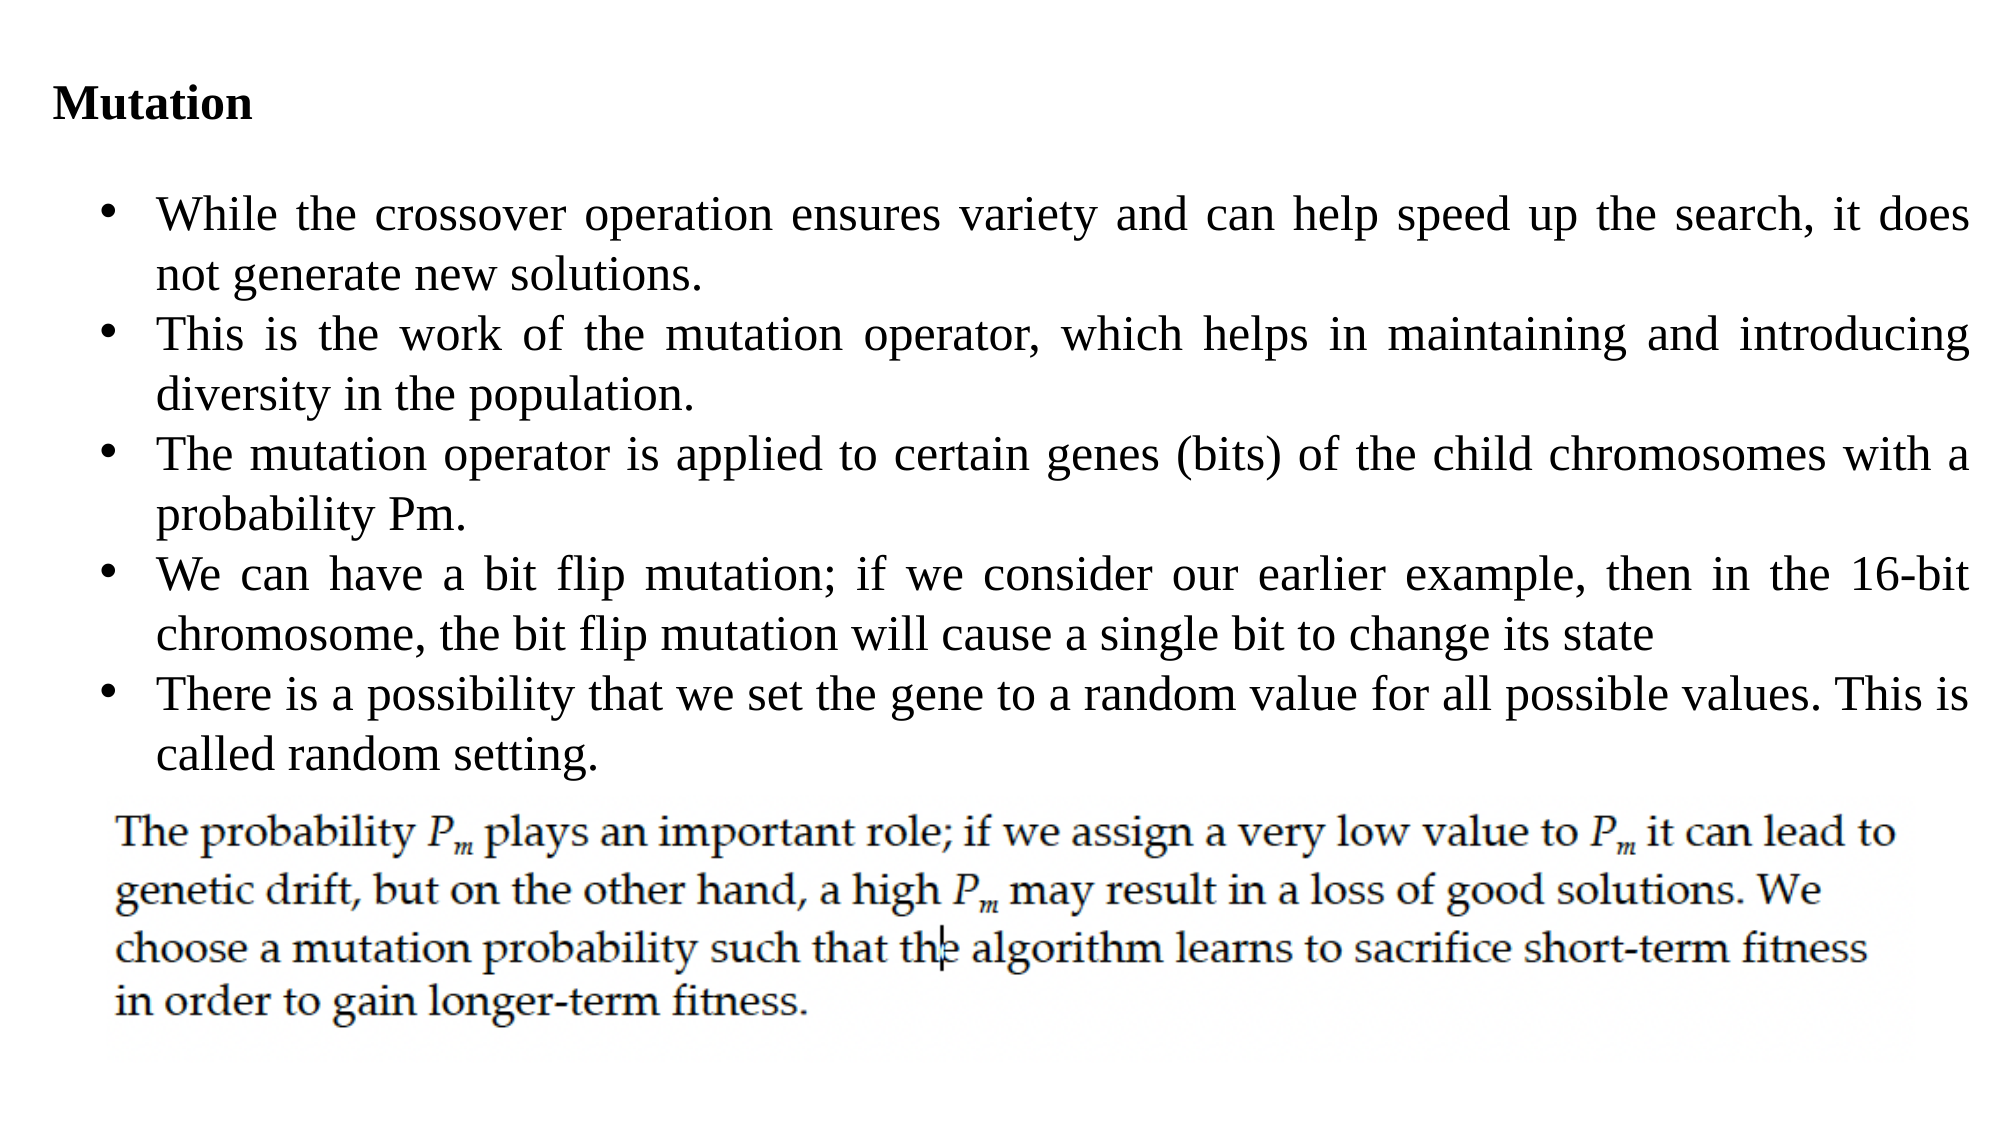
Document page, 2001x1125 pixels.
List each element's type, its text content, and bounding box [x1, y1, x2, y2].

text_box Mutation [37, 62, 268, 137]
text_box While the crossover operation ensures variety and can help speed up the search, it does not generate new solutions. This is the work of the mutation operator, which helps in maintaining and introducing diversity in the population. The mutation operator is applied to certain genes (bits) of the child chromosomes with a probability Pm. We can have a bit flip mutation; if we consider our earlier example, then in the 16-bit chromosome, the bit flip mutation will cause a single bit to change its state There is a possibility that we set the gene to a random value for all possible values. This is called random setting. [84, 172, 1987, 968]
picture [106, 795, 1916, 1063]
